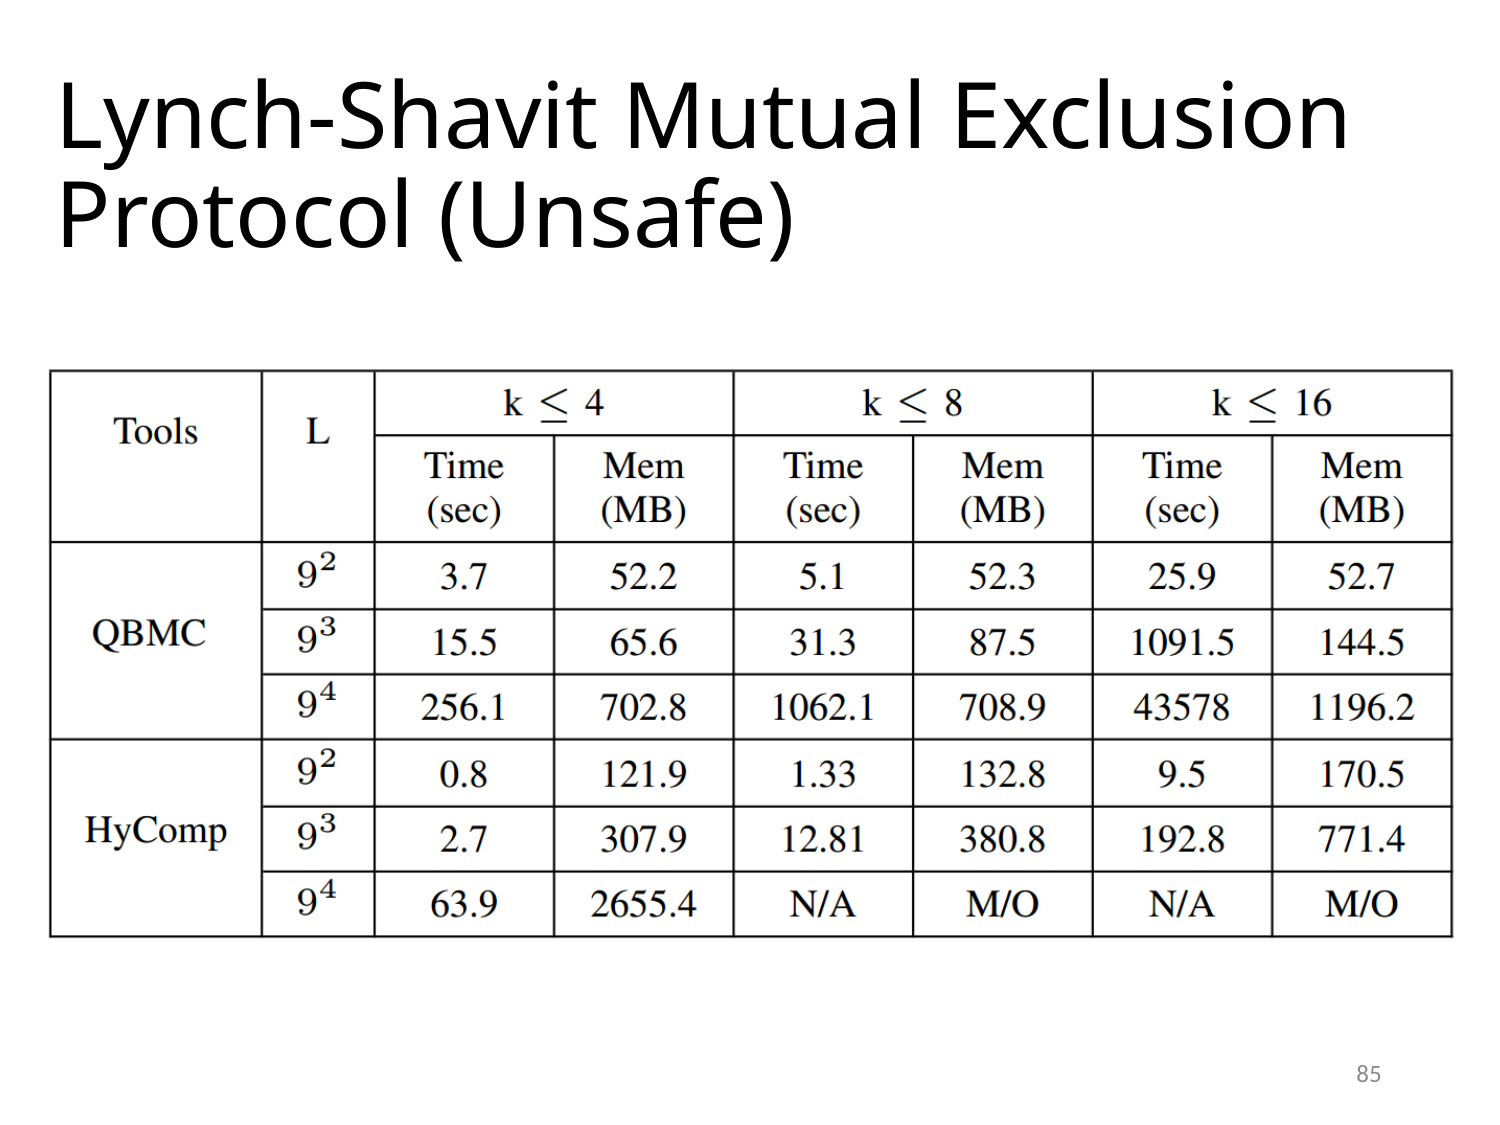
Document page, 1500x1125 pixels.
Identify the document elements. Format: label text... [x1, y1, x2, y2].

slide_number 85 [1059, 1042, 1397, 1103]
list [40, 363, 1464, 949]
title Lynch-Shavit Mutual Exclusion Protocol (Unsafe) [40, 59, 1464, 278]
